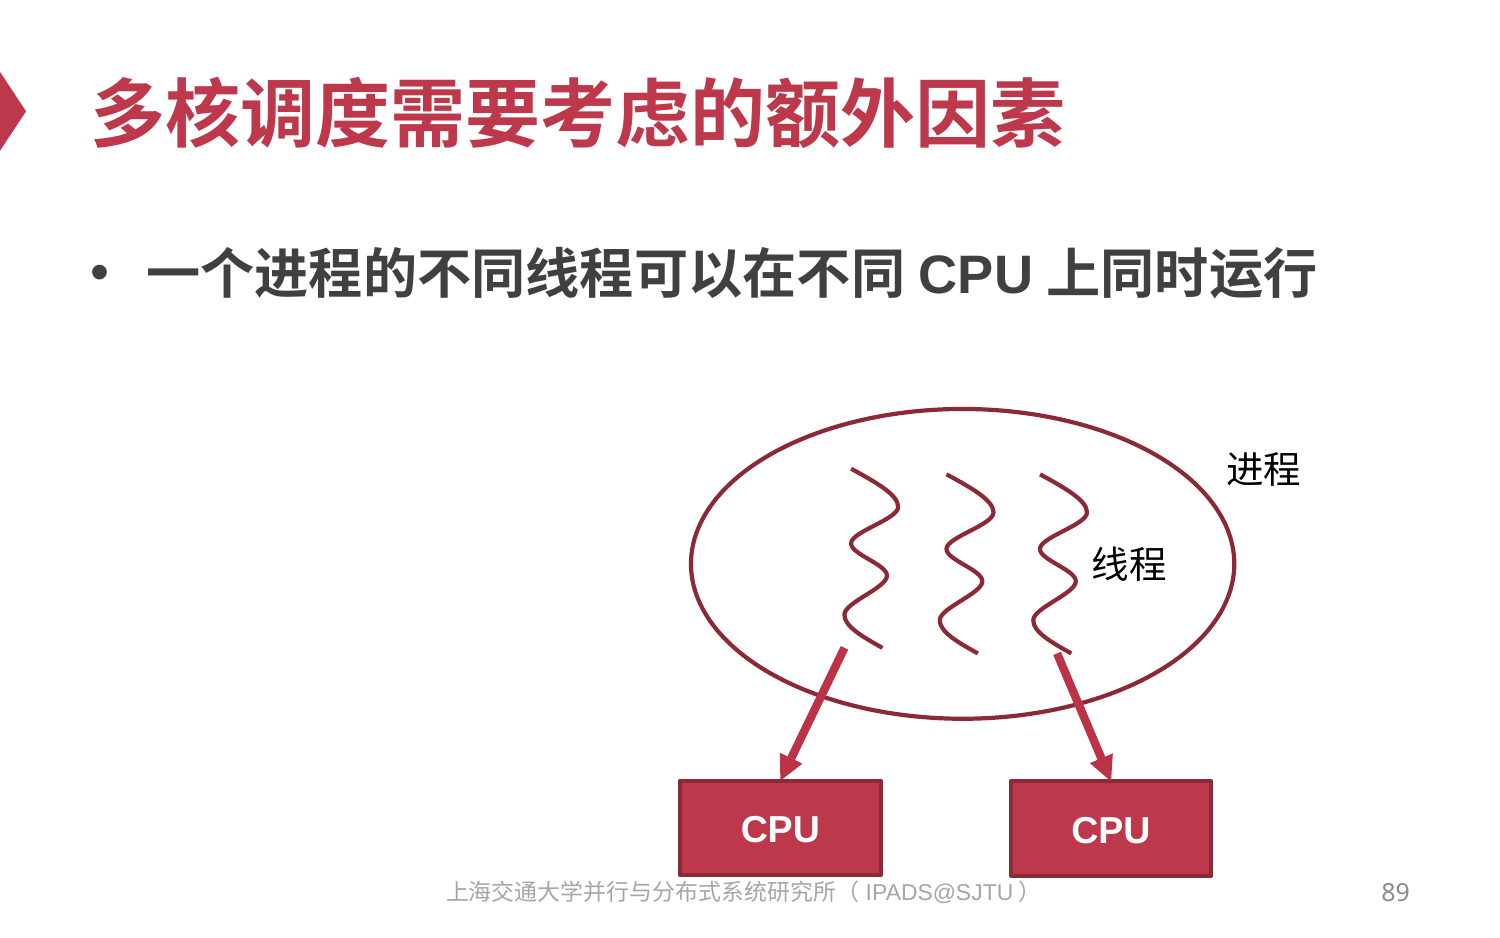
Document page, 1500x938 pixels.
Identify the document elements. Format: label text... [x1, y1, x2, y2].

text_box 线程 [1076, 533, 1195, 594]
text_box [937, 472, 996, 656]
footer 上海交通大学并行与分布式系统研究所（IPADS@SJTU） [418, 870, 1069, 921]
title 多核调度需要考虑的额外因素 [75, 37, 1425, 186]
text_box CPU [678, 779, 883, 870]
slide_number 89 [1074, 868, 1425, 919]
list 一个进程的不同线程可以在不同CPU上同时运行 [75, 218, 1425, 838]
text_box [780, 647, 845, 781]
text_box [842, 466, 901, 650]
text_box 进程 [1211, 438, 1330, 499]
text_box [1056, 653, 1112, 782]
text_box CPU [1009, 779, 1213, 878]
text_box [1031, 472, 1090, 651]
